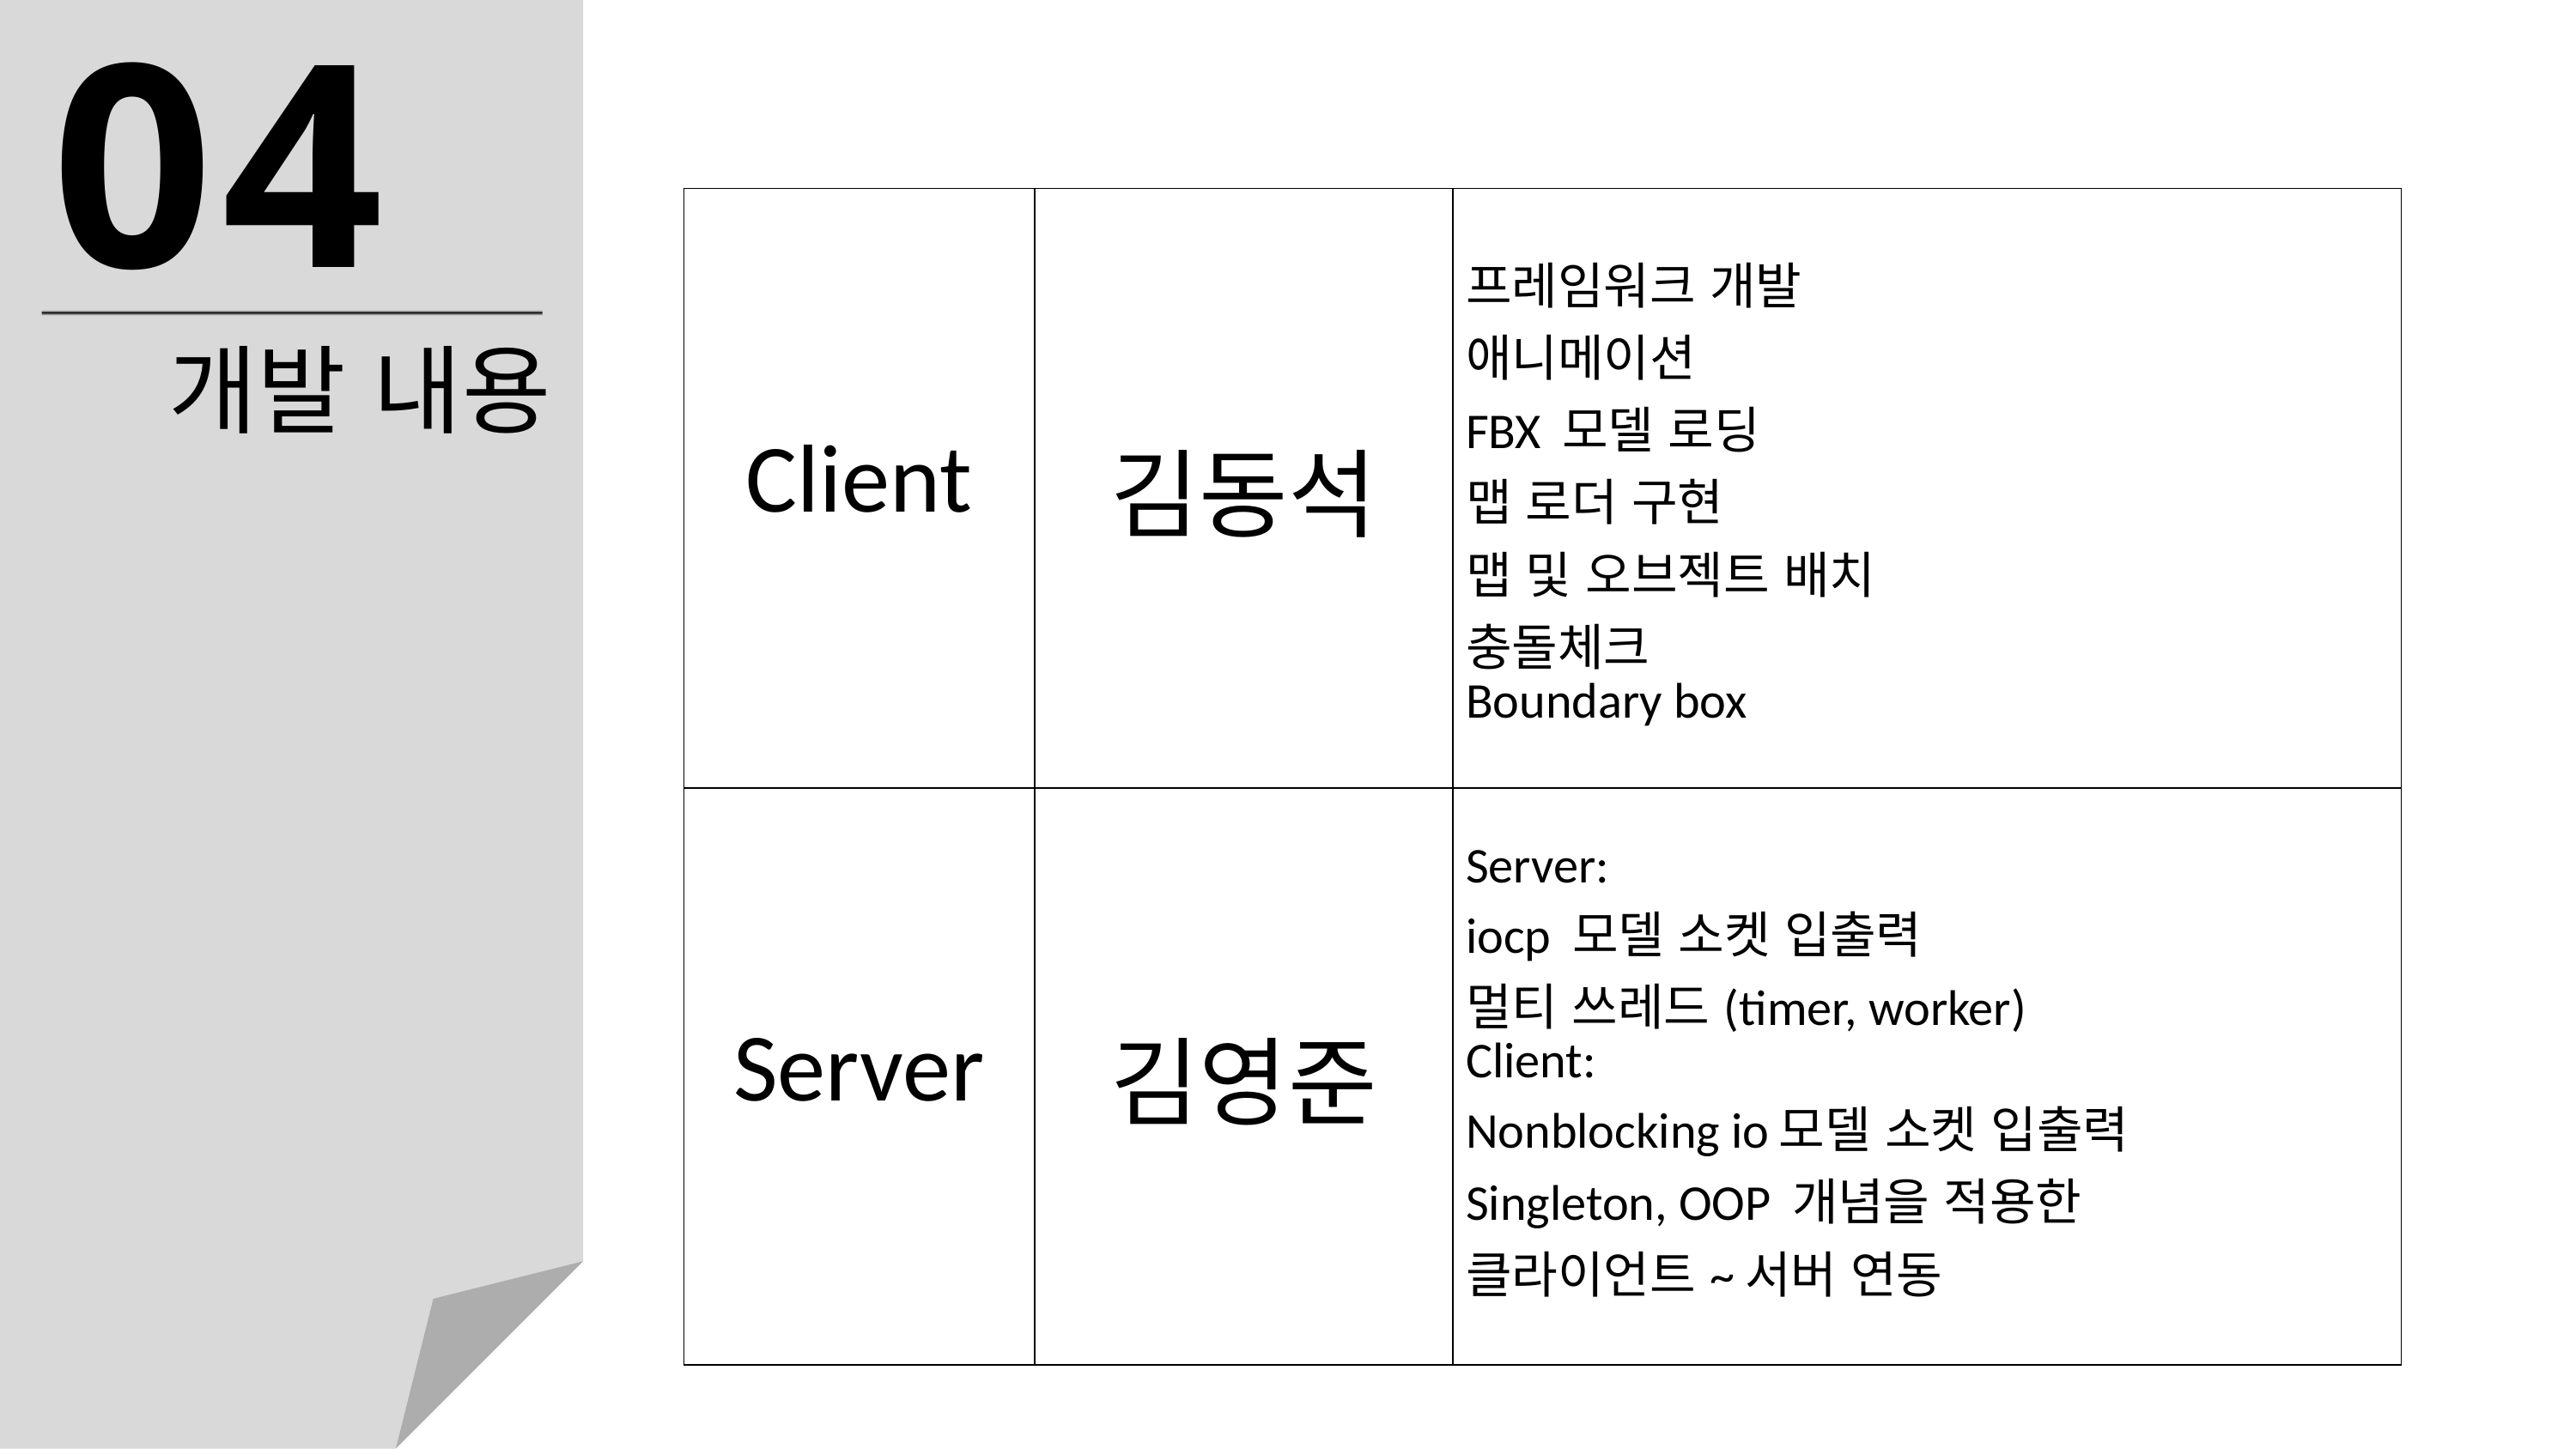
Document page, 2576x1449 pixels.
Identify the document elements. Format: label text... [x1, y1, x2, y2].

text_box 04 [39, 323, 473, 360]
text_box 04 [39, 0, 473, 308]
table_cell 김영준 [1036, 789, 1452, 1364]
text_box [40, 307, 543, 318]
table_cell Server [684, 789, 1034, 1364]
text_box [0, 0, 586, 1449]
text_box 개발 내용 [0, 323, 564, 439]
table_cell Server: iocp 모델 소켓 입출력 멀티 쓰레드(timer, worker) Client: Nonblocking io모델 소켓 입출력 Singleton, OOP 개념을 적용한 클라이언트~서버 연동 [1454, 789, 2401, 1364]
table_header 프레임워크 개발 애니메이션 FBX 모델 로딩 맵 로더 구현 맵 및 오브젝트 배치 충돌체크 Boundary box [1454, 189, 2401, 787]
table_header 김동석 [1036, 189, 1452, 787]
table_header Client [684, 189, 1034, 787]
